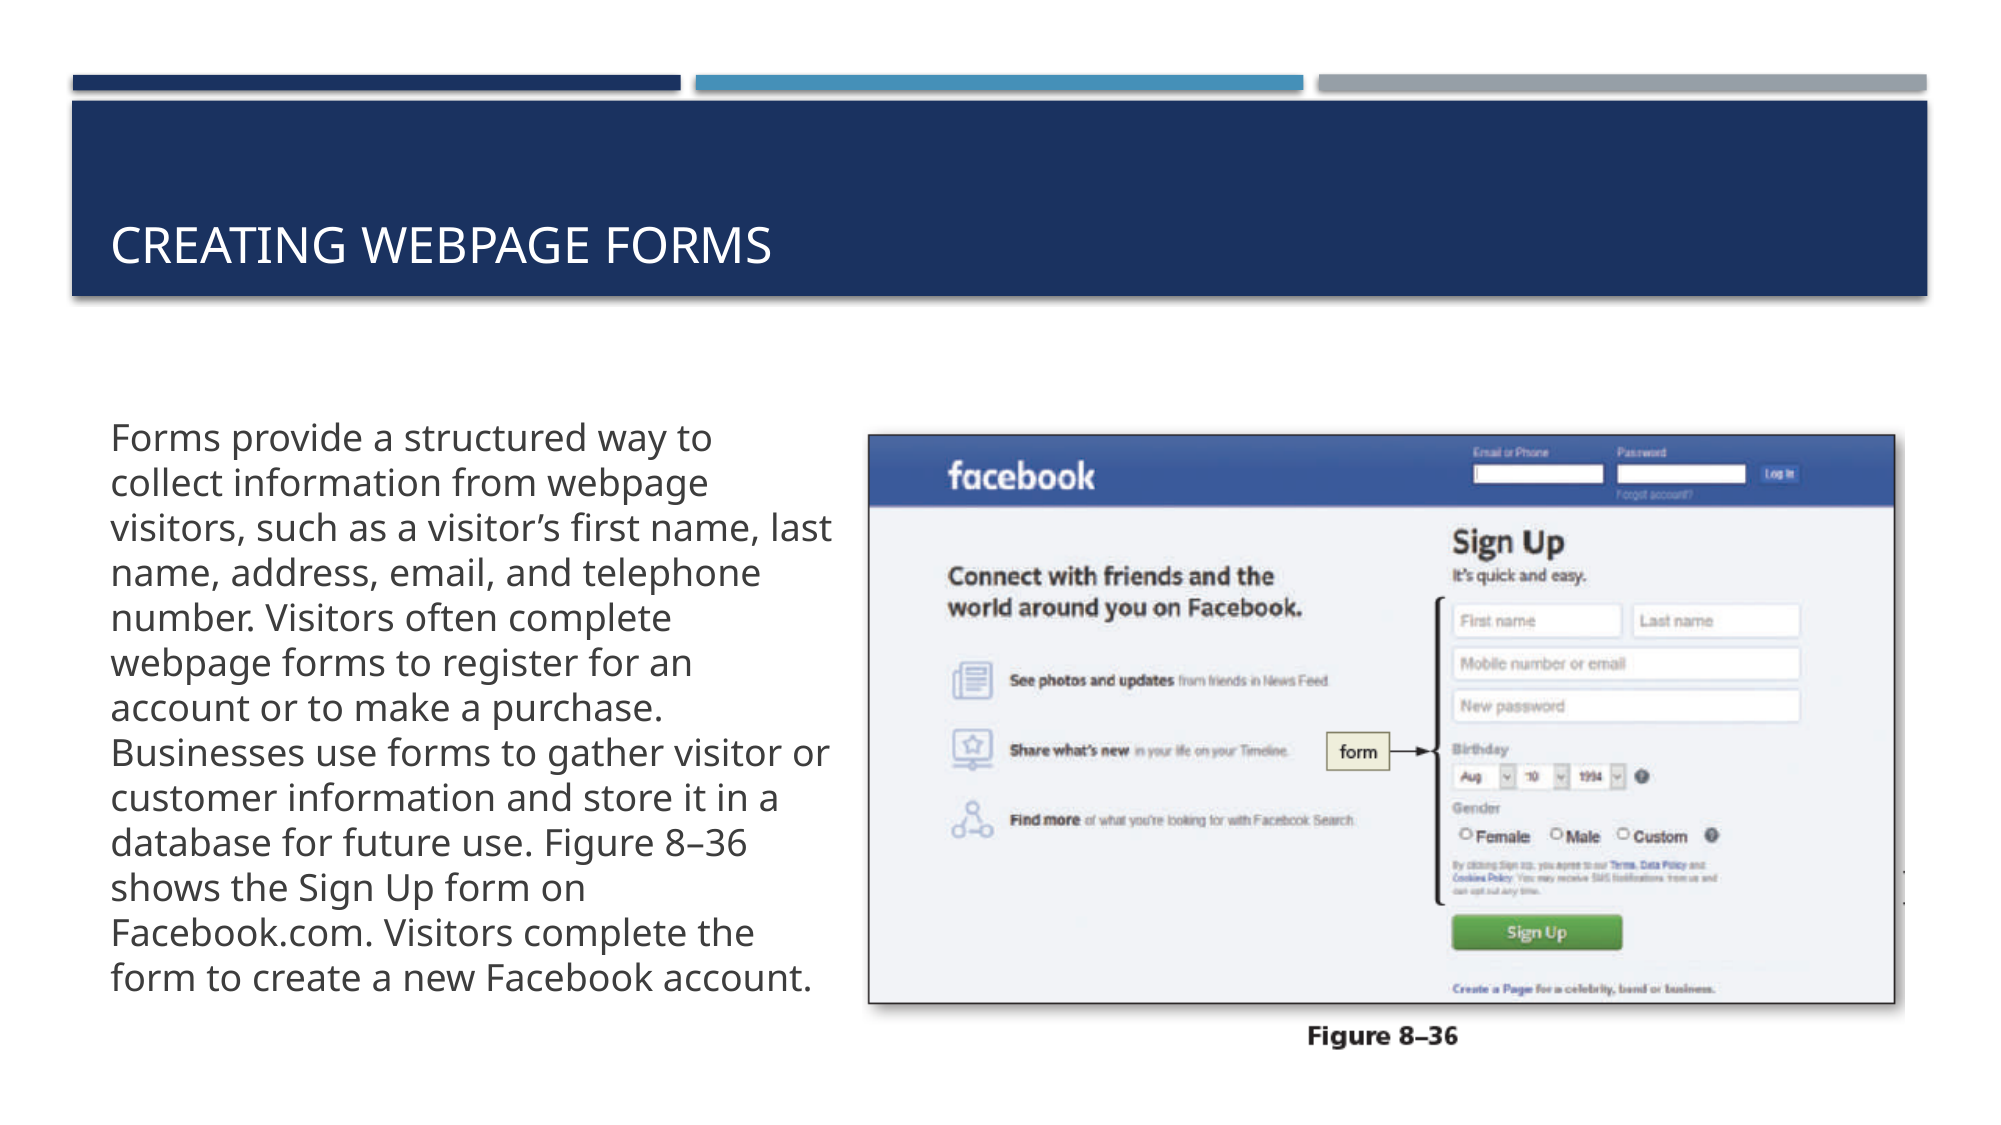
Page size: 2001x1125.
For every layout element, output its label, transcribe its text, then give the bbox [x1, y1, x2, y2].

title Creating Webpage Forms [95, 115, 1905, 282]
list Forms provide a structured way to collect information from webpage visitors, such as a visitor’s first name, last name, address, email, and telephone number. Visitors often complete webpage forms to register for an account or to make a purchase. Businesses use forms to gather visitor or customer information and store it in a database for future use. Figure 8–36 shows the Sign Up form on Facebook.com. Visitors complete the form to create a new Facebook account. [95, 330, 849, 1083]
picture [861, 422, 1906, 1053]
